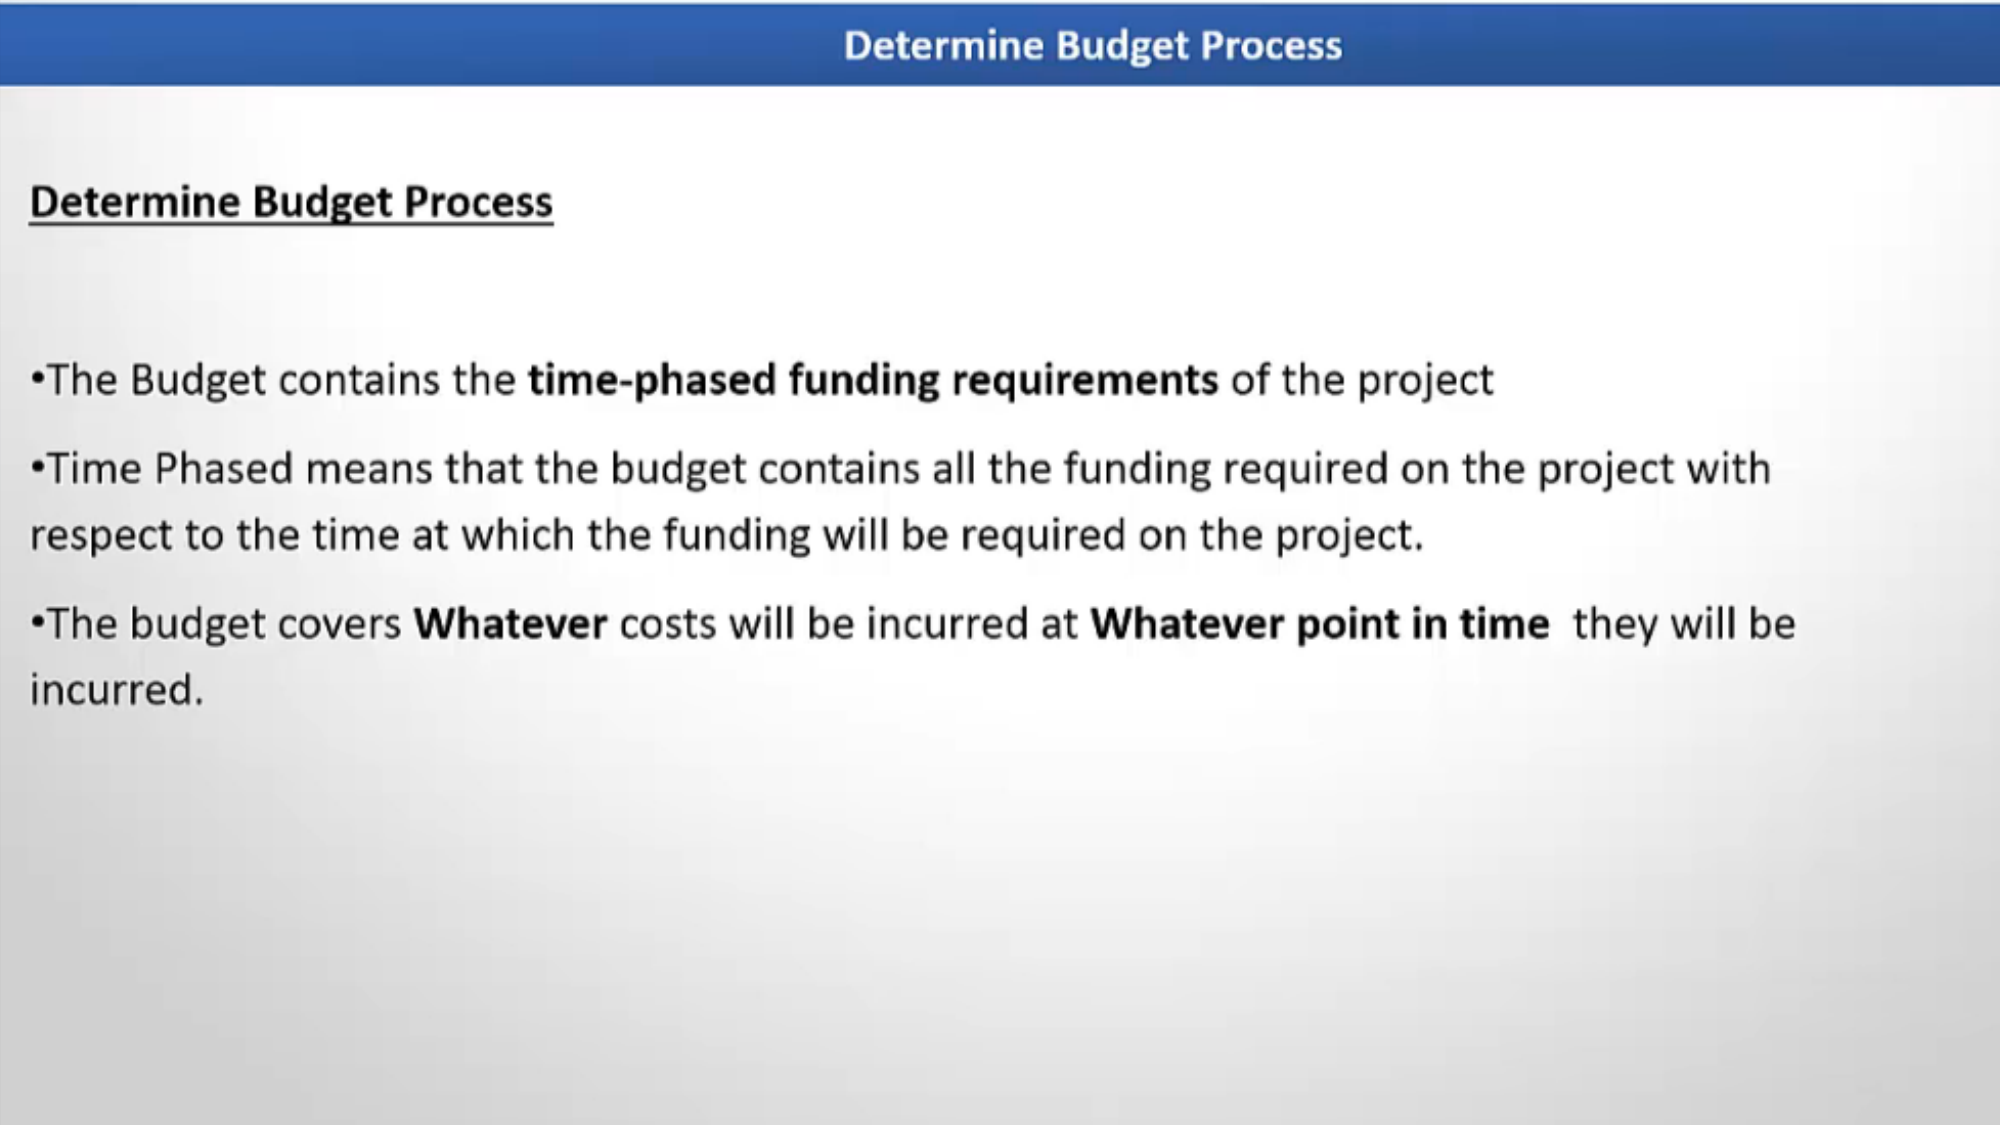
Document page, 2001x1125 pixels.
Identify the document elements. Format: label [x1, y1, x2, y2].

list [0, 0, 2000, 1125]
